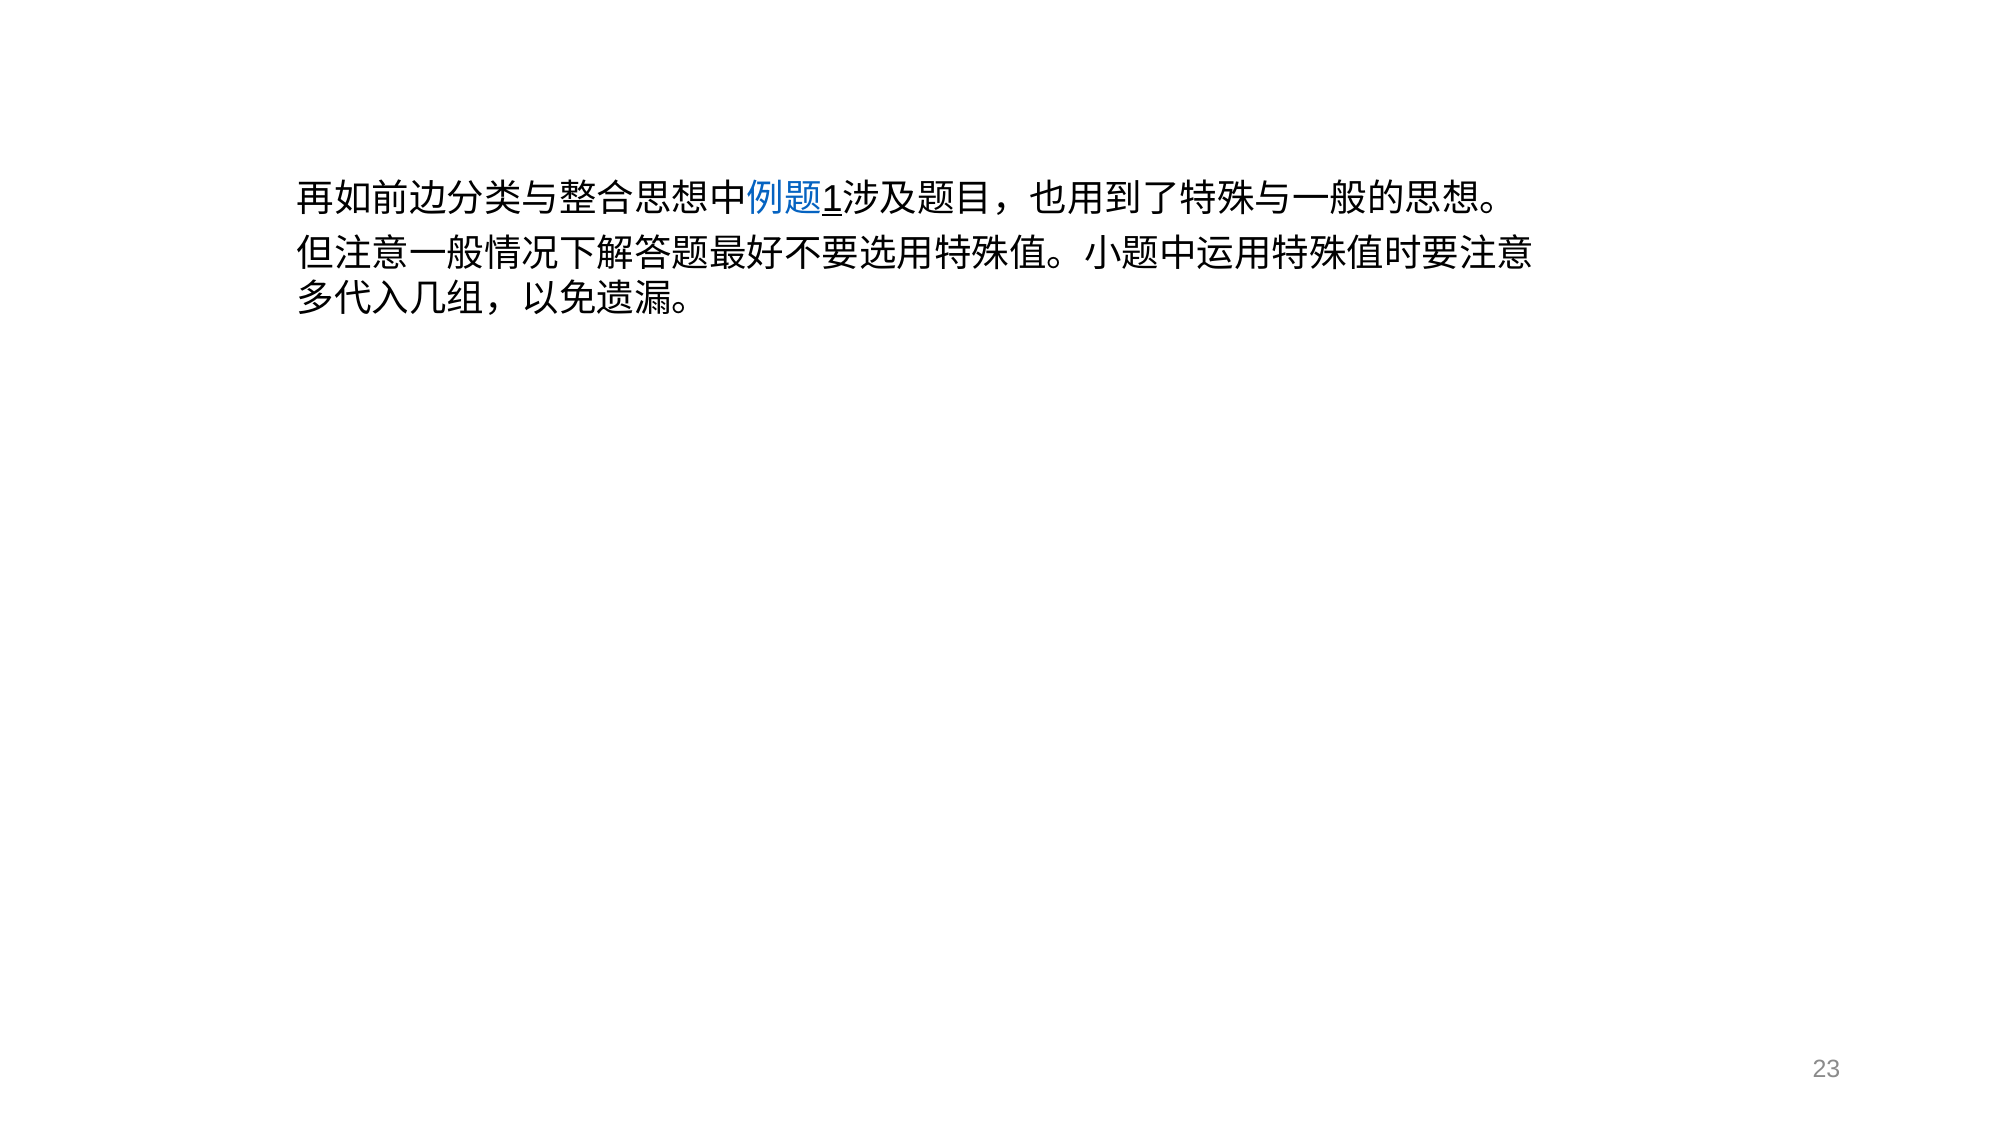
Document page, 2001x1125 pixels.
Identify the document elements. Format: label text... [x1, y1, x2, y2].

text_box 再如前边分类与整合思想中例题1涉及题目，也用到了特殊与一般的思想。但注意一般情况下解答题最好不要选用特殊值。小题中运用特殊值时要注意多代入几组，以免遗漏。 [282, 167, 1558, 327]
slide_number 23 [1412, 1041, 1856, 1094]
